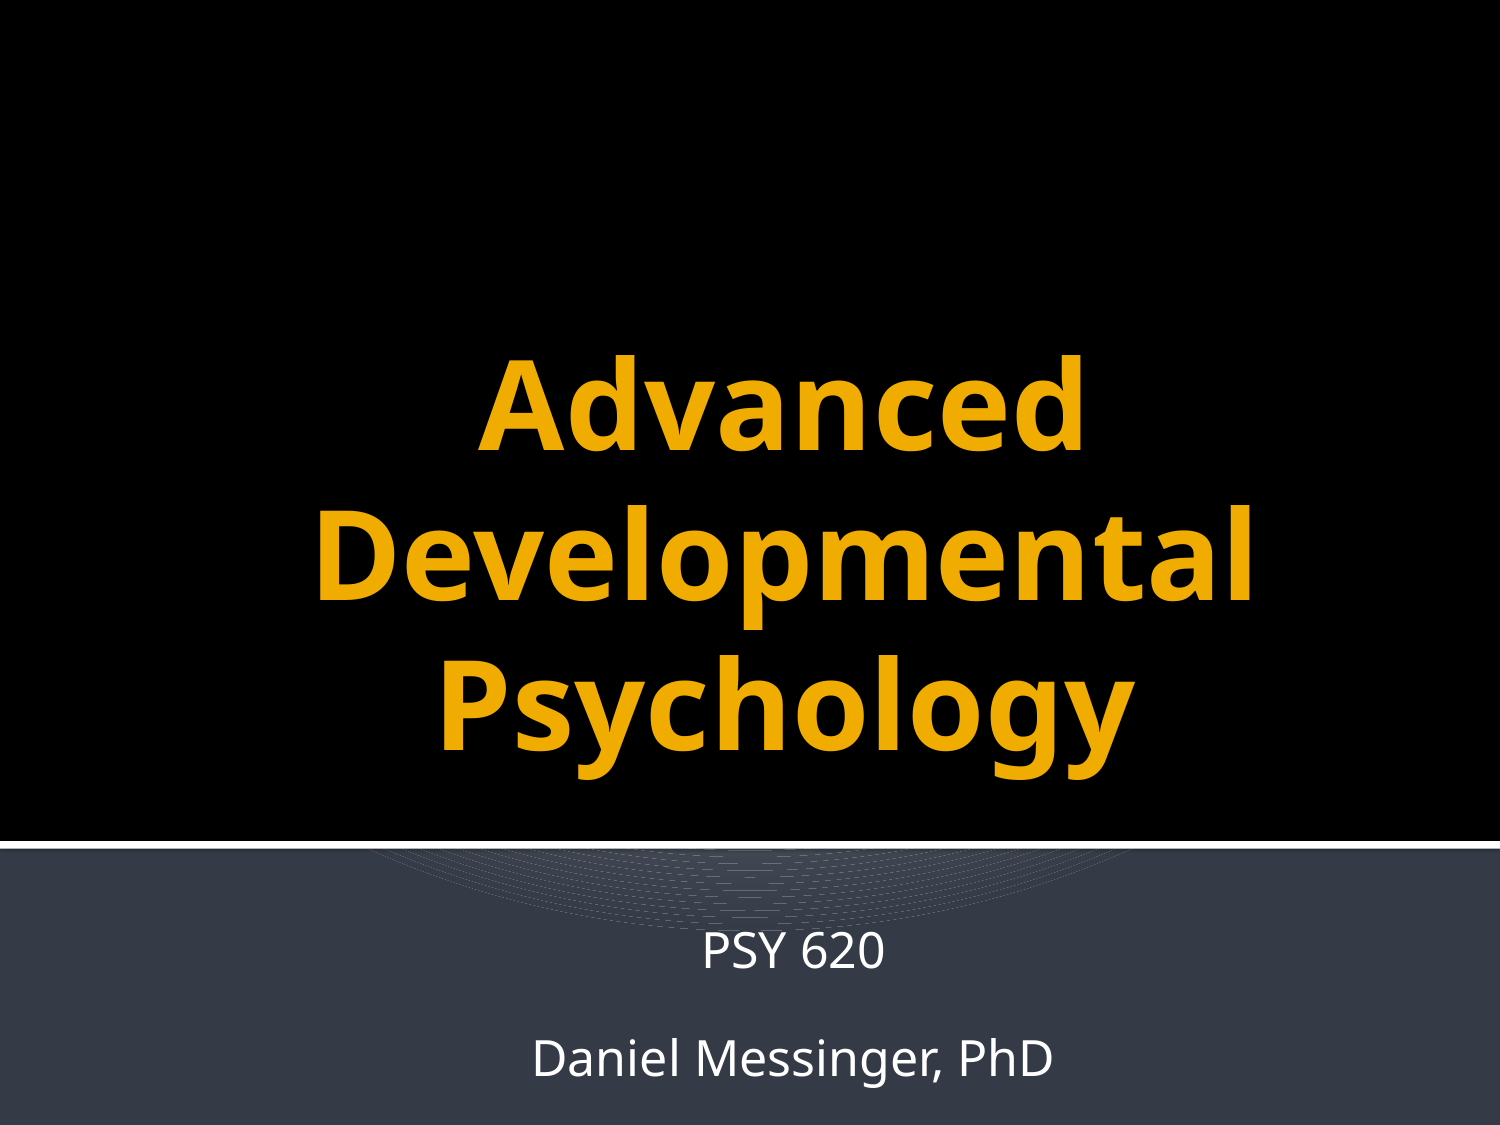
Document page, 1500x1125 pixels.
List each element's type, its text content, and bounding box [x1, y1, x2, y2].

title Advanced Developmental Psychology [125, 324, 1438, 425]
subtitle PSY 620 Daniel Messinger, PhD [262, 800, 1313, 1088]
